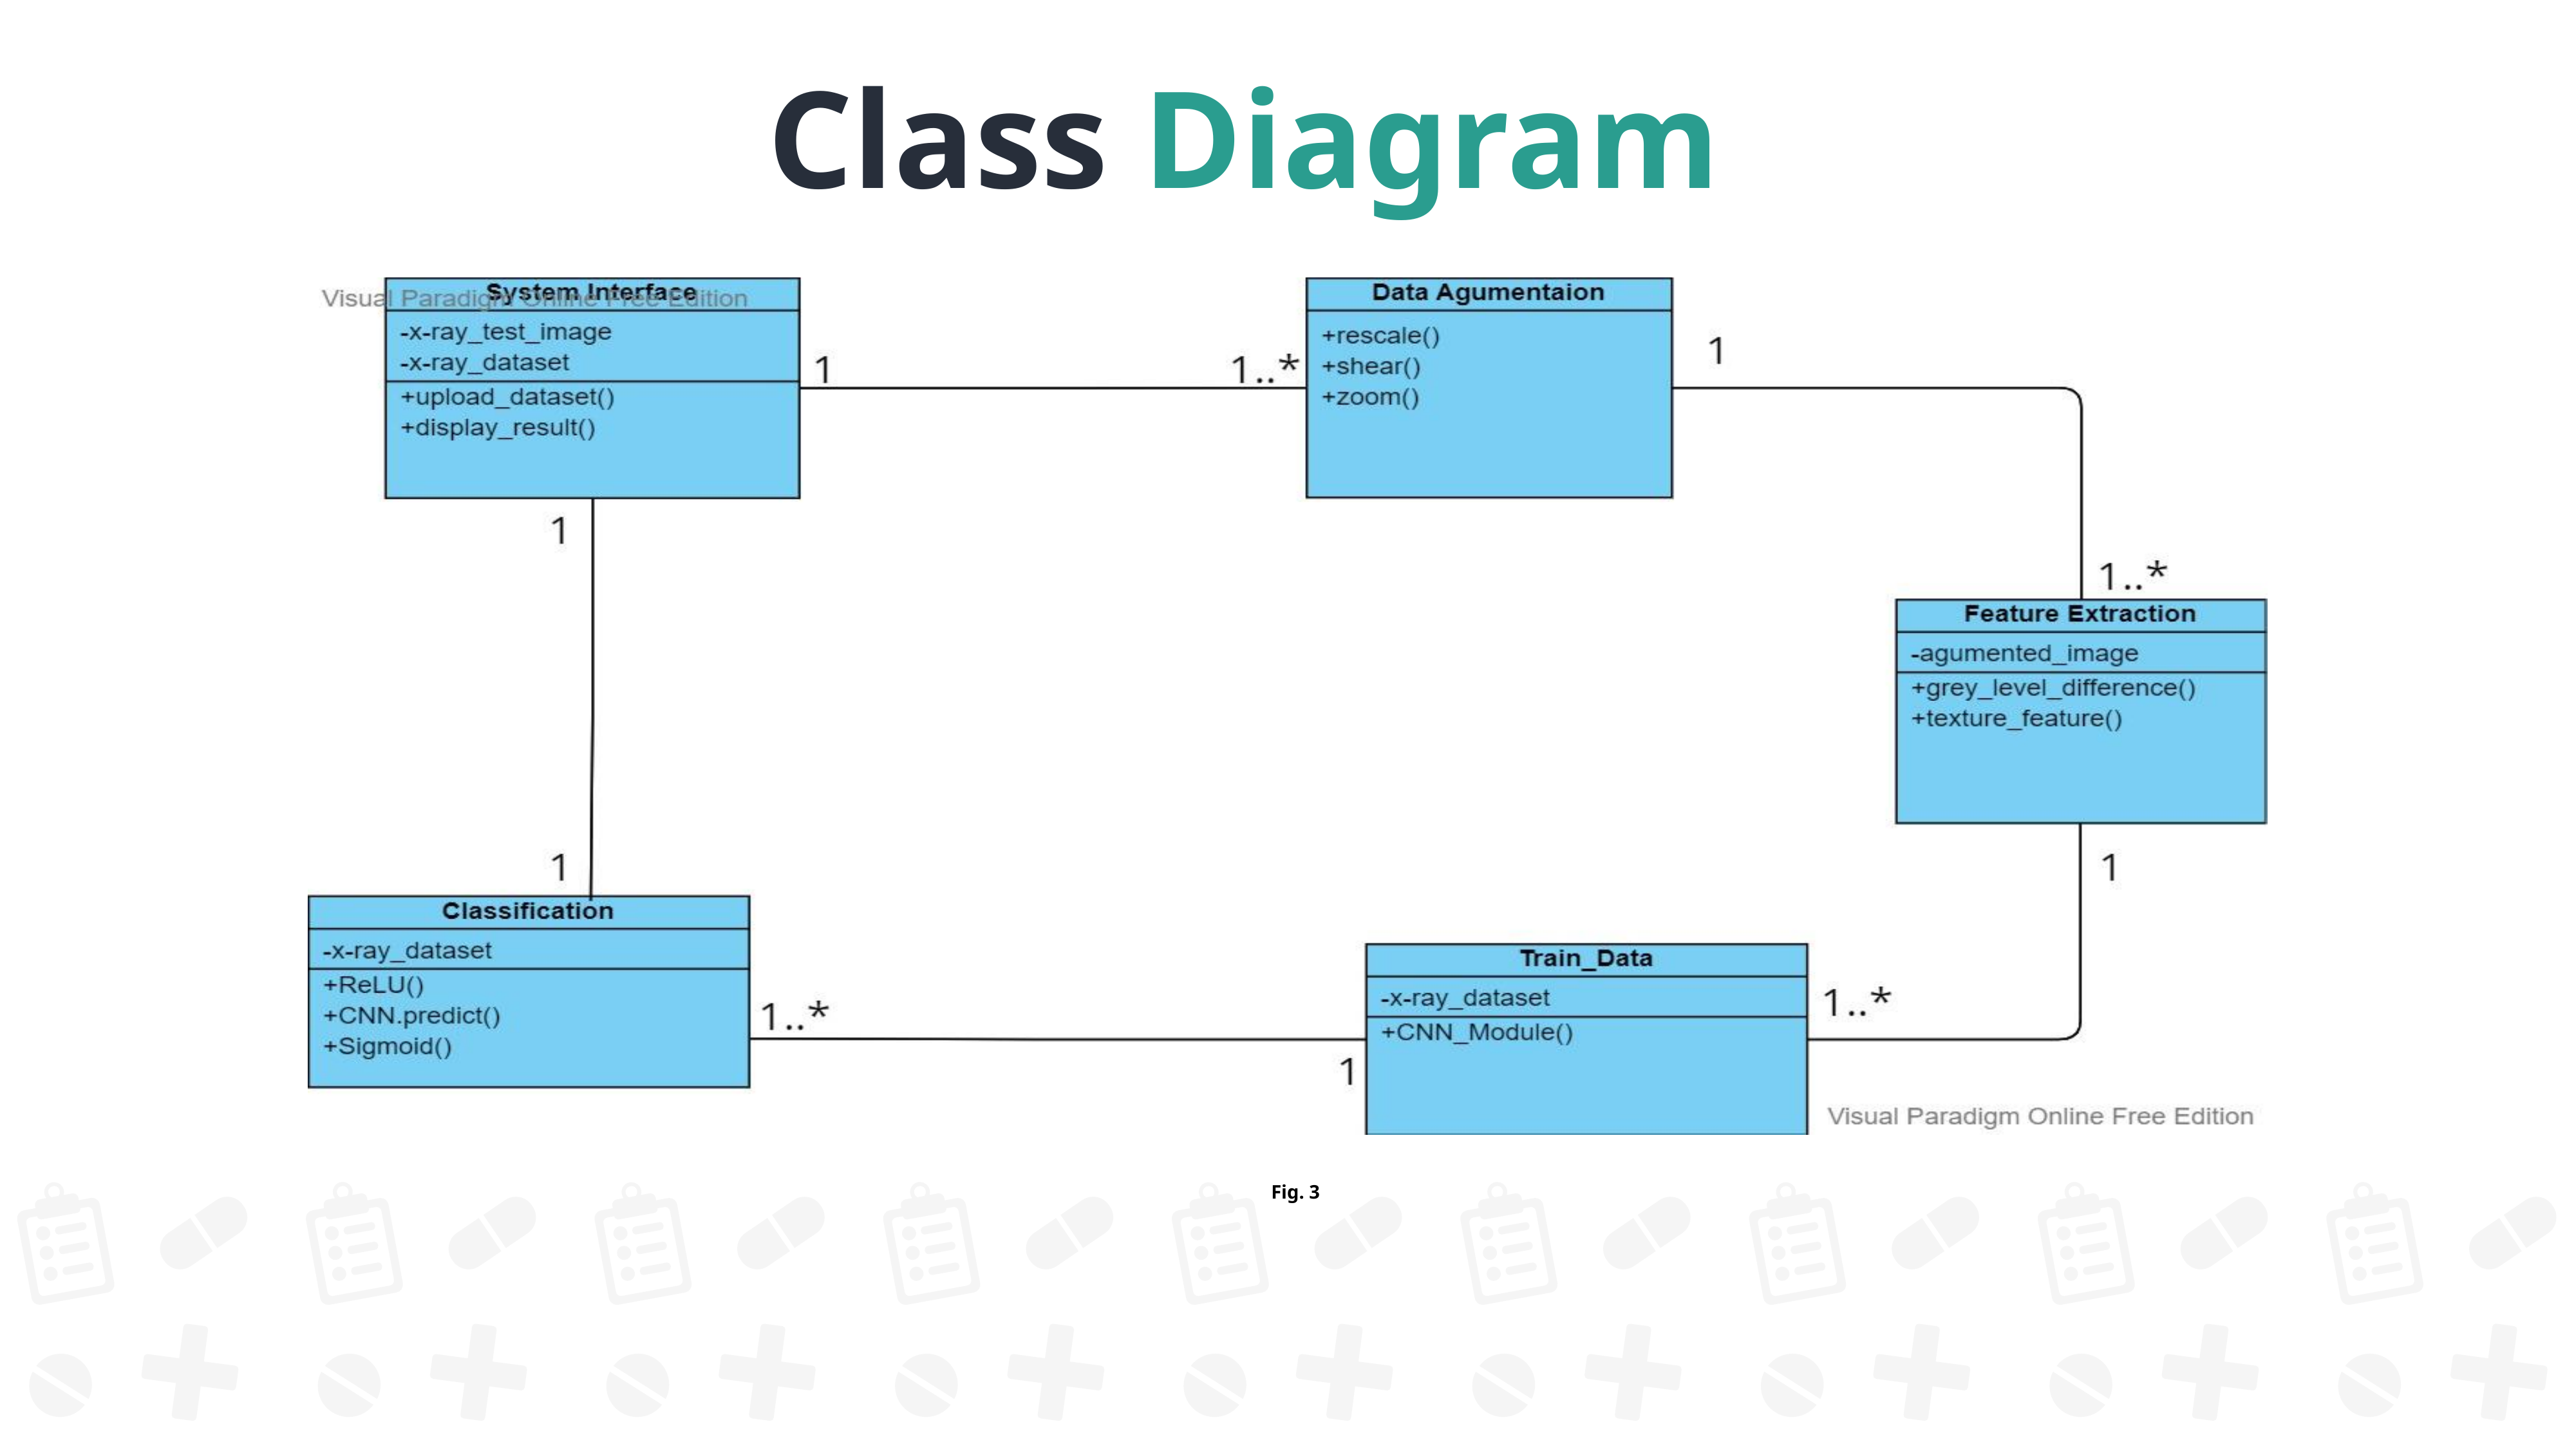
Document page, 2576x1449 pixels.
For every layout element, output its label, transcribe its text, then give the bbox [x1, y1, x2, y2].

picture [308, 277, 2268, 1135]
text_box Fig. 3 [1261, 1170, 1452, 1213]
title Class Diagram [431, 67, 2056, 227]
